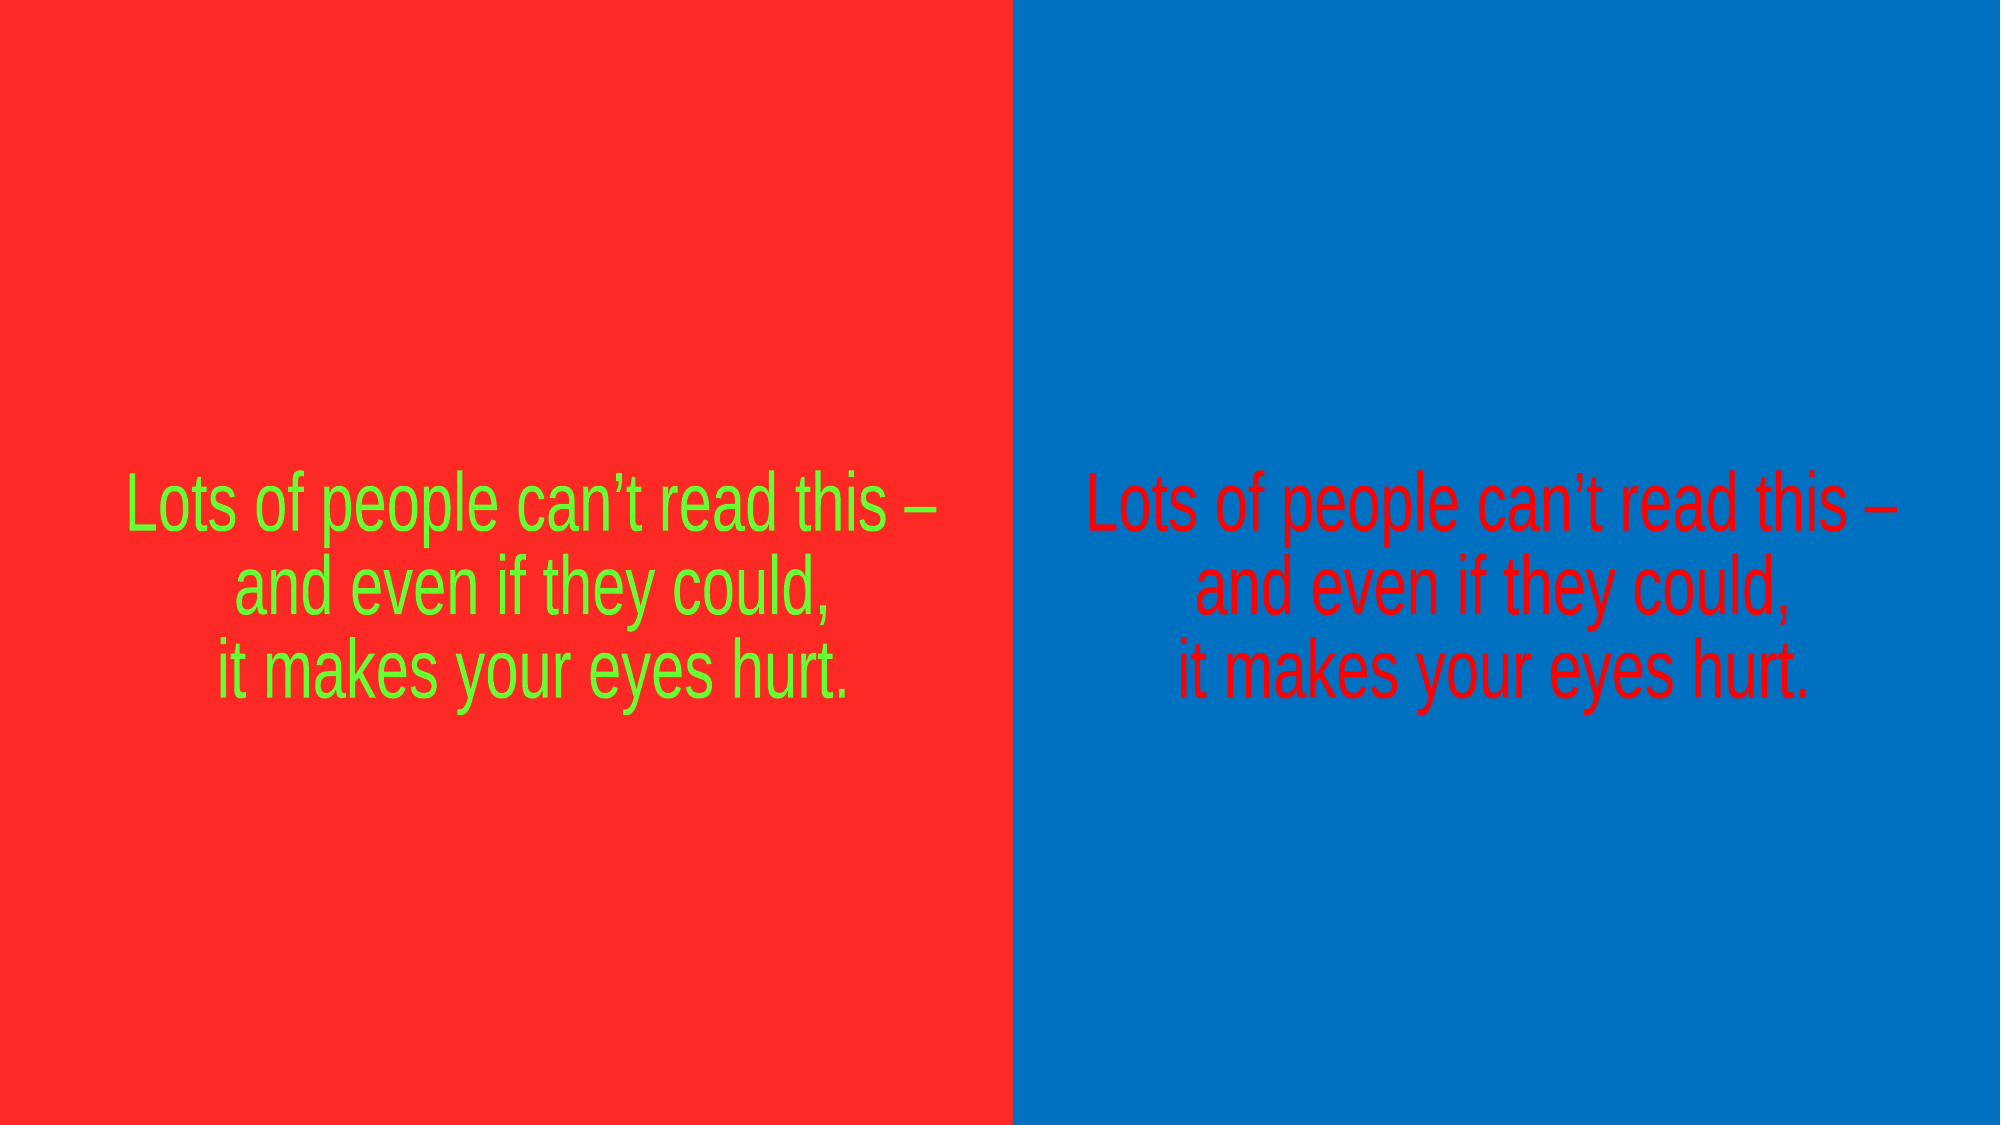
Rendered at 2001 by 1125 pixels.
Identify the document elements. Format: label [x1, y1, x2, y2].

text_box [1012, 0, 2000, 1125]
text_box [0, 0, 1012, 1125]
